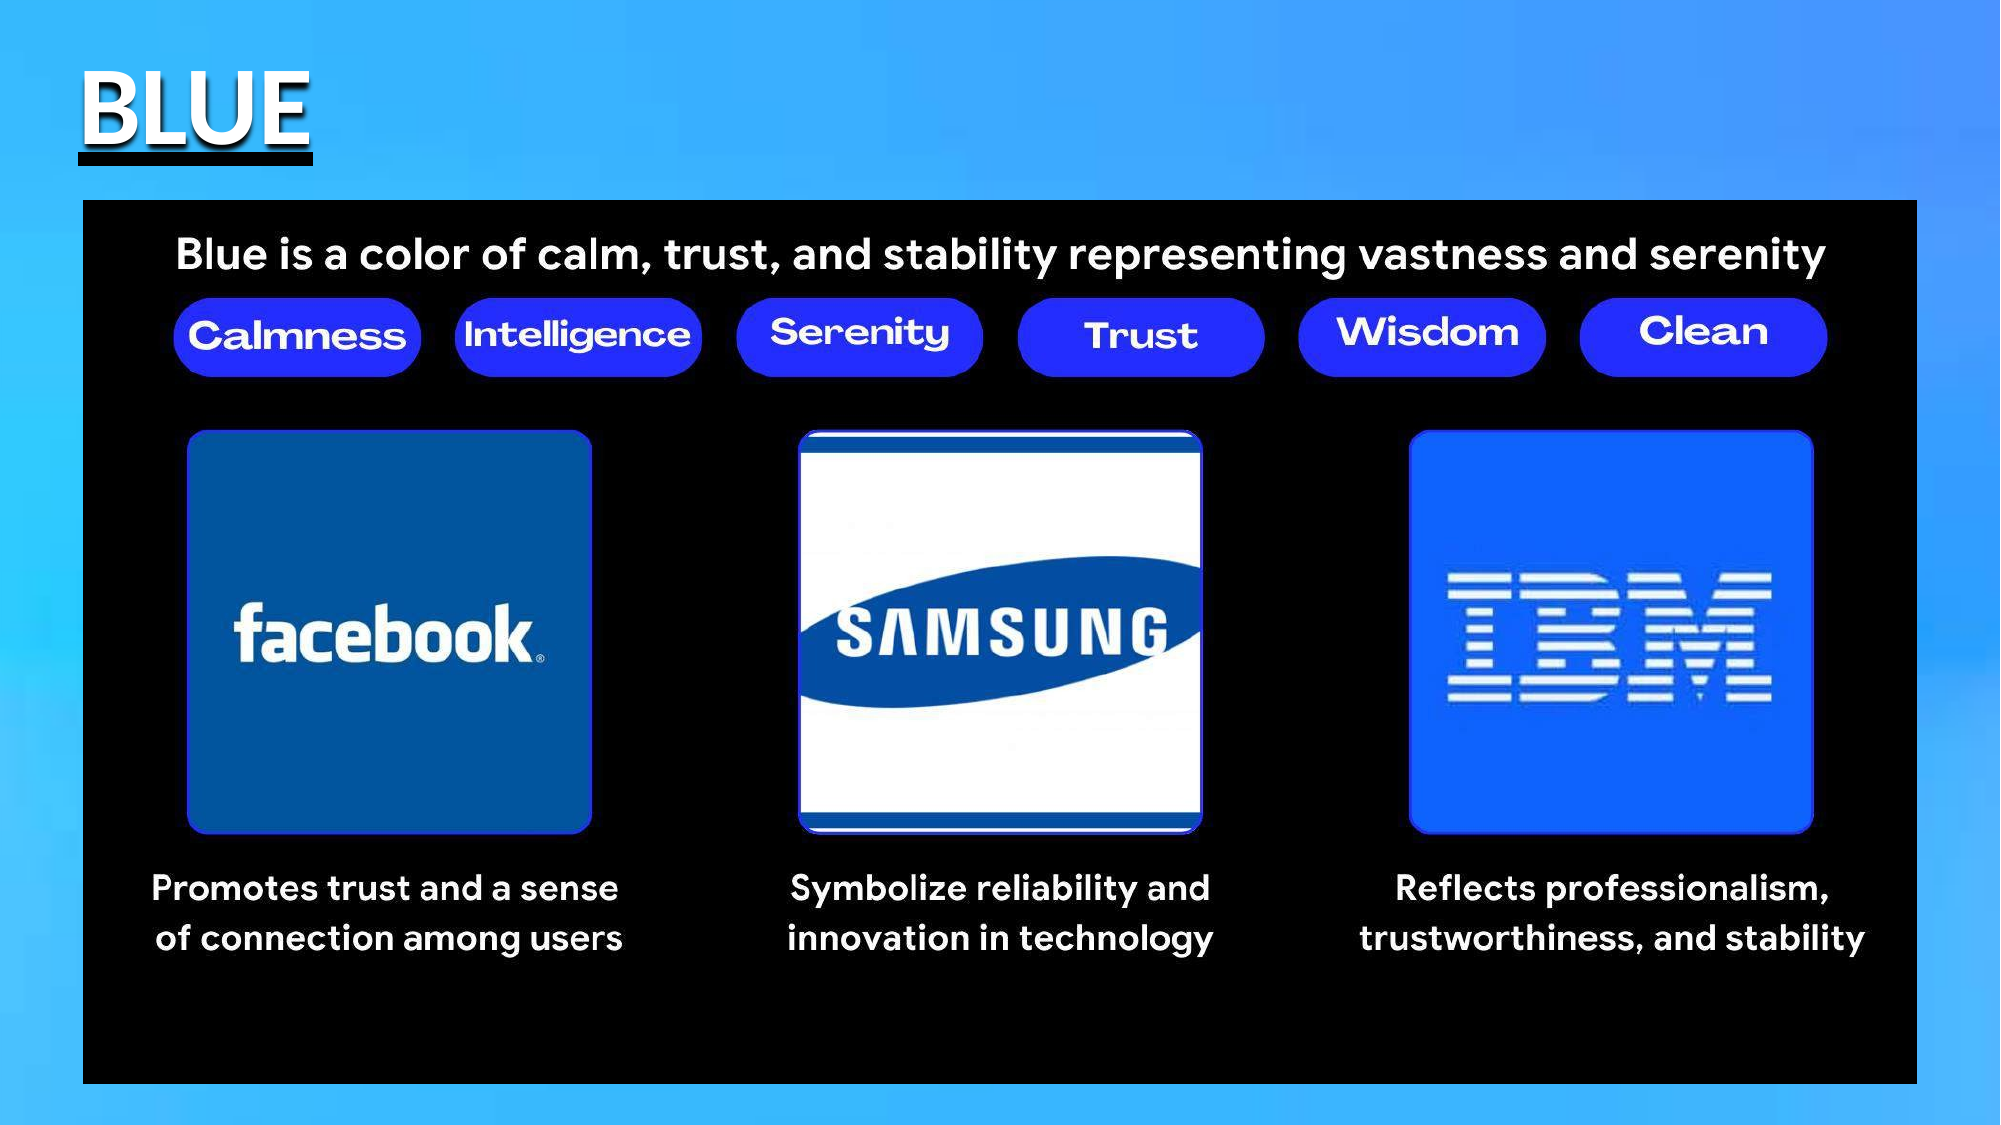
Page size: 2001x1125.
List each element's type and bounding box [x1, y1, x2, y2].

text_box [0, 0, 2000, 1125]
